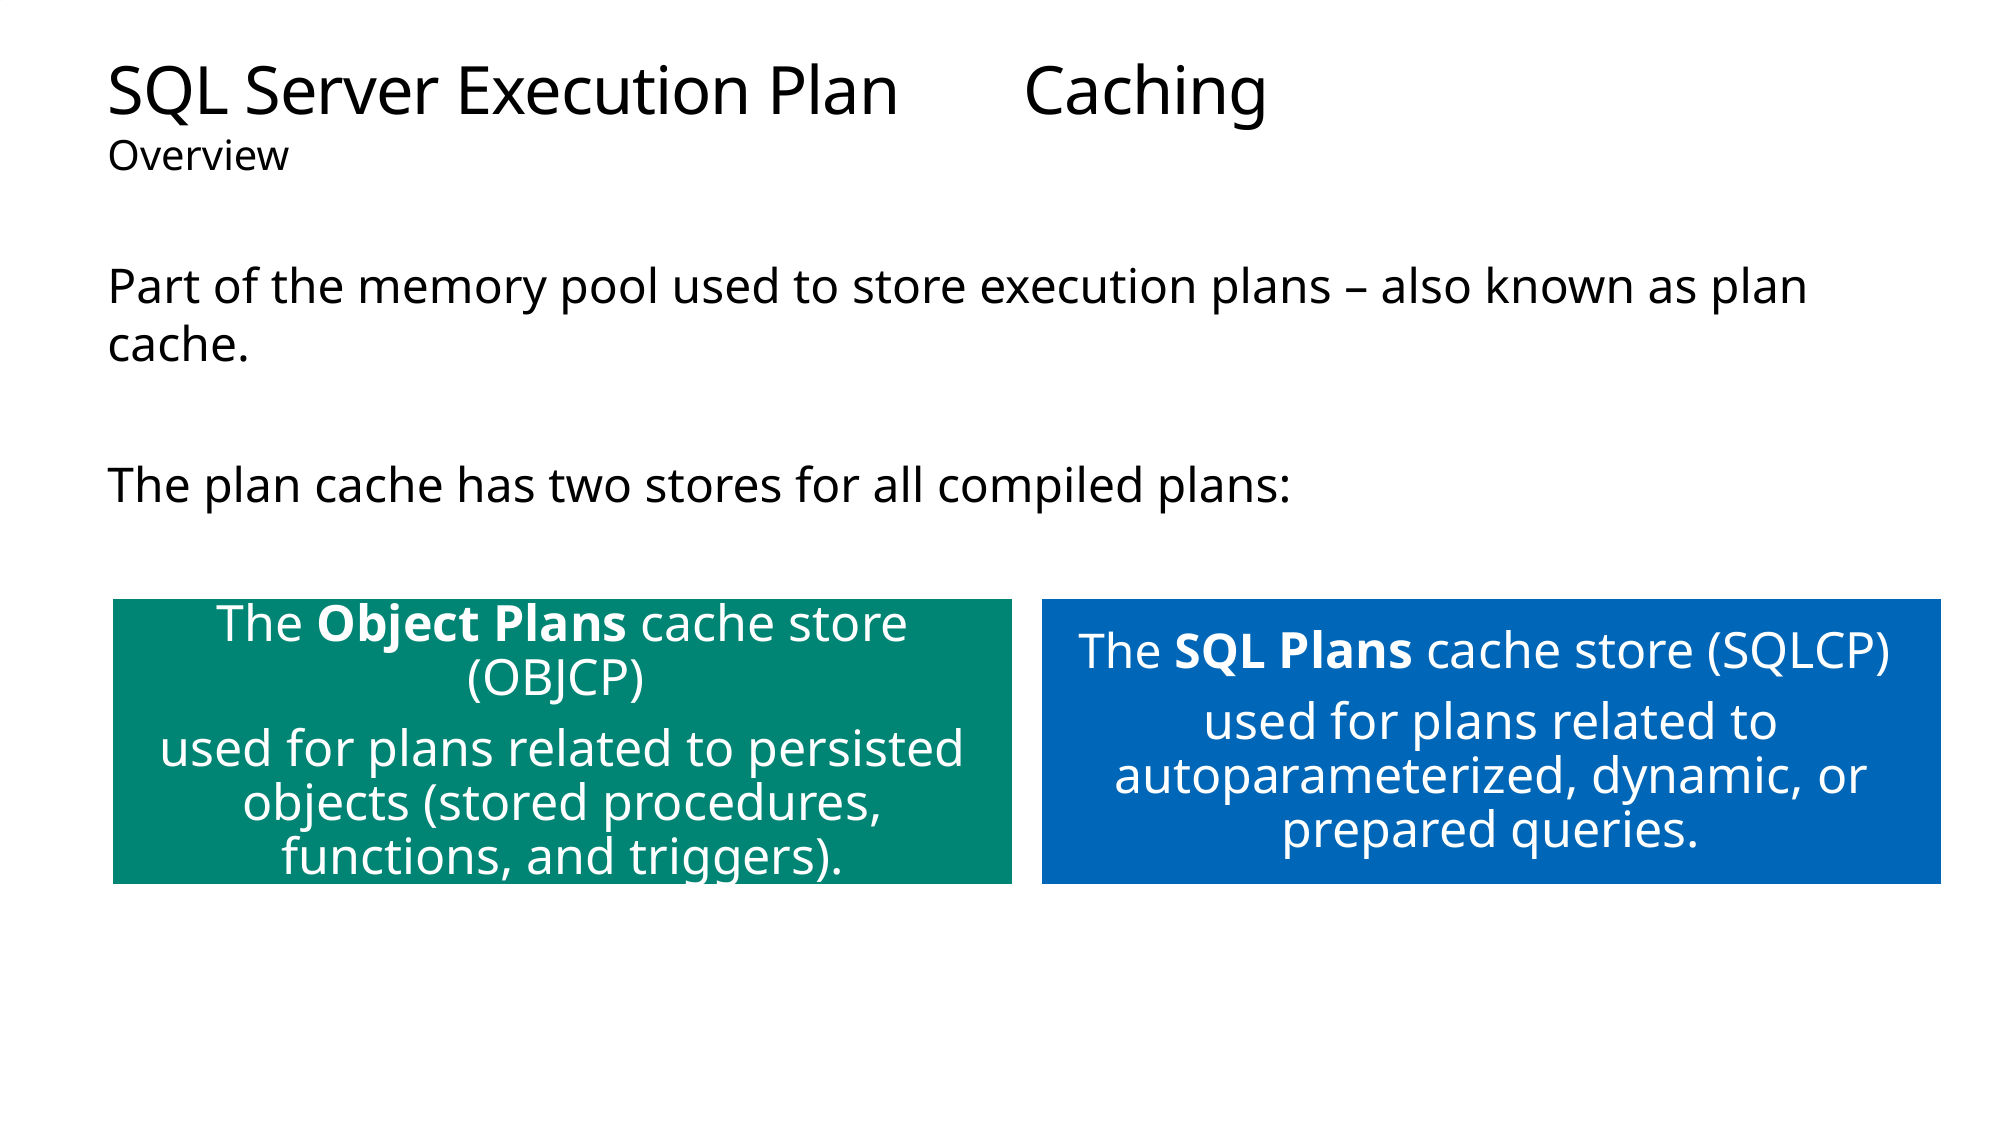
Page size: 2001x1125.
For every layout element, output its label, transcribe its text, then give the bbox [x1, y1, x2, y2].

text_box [111, 487, 1942, 996]
list Part of the memory pool used to store execution plans – also known as plan cache. The plan cache has two stores for all compiled plans: [107, 255, 1938, 513]
title SQL Server Execution Plan Caching [107, 52, 1893, 128]
subtitle Overview [107, 128, 1893, 205]
